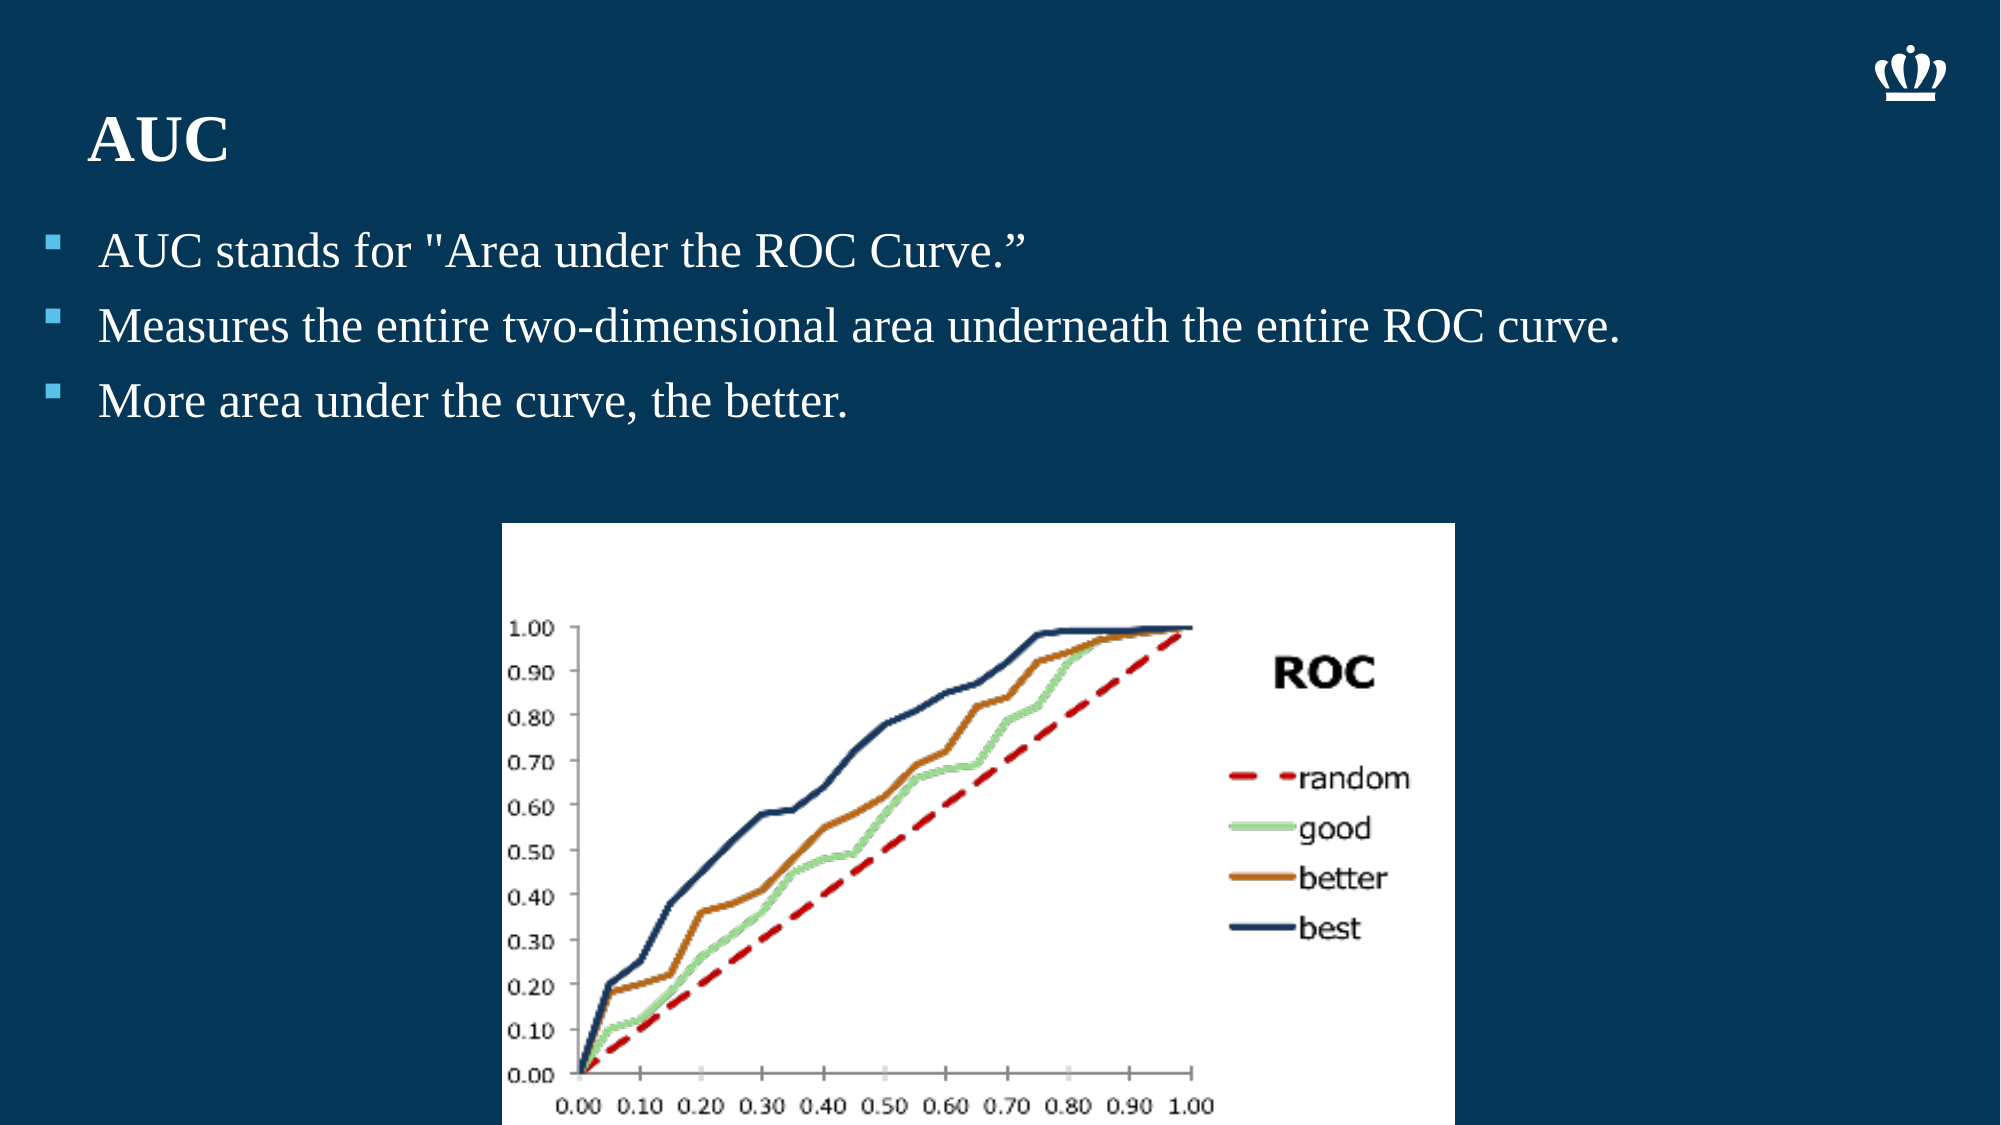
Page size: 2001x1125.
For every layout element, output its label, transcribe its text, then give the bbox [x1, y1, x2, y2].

list AUC stands for "Area under the ROC Curve.” Measures the entire two-dimensional area underneath the entire ROC curve. More area under the curve, the better. [26, 216, 2000, 1125]
picture [502, 522, 1455, 1125]
picture [1875, 45, 1946, 101]
title AUC [72, 59, 1928, 216]
